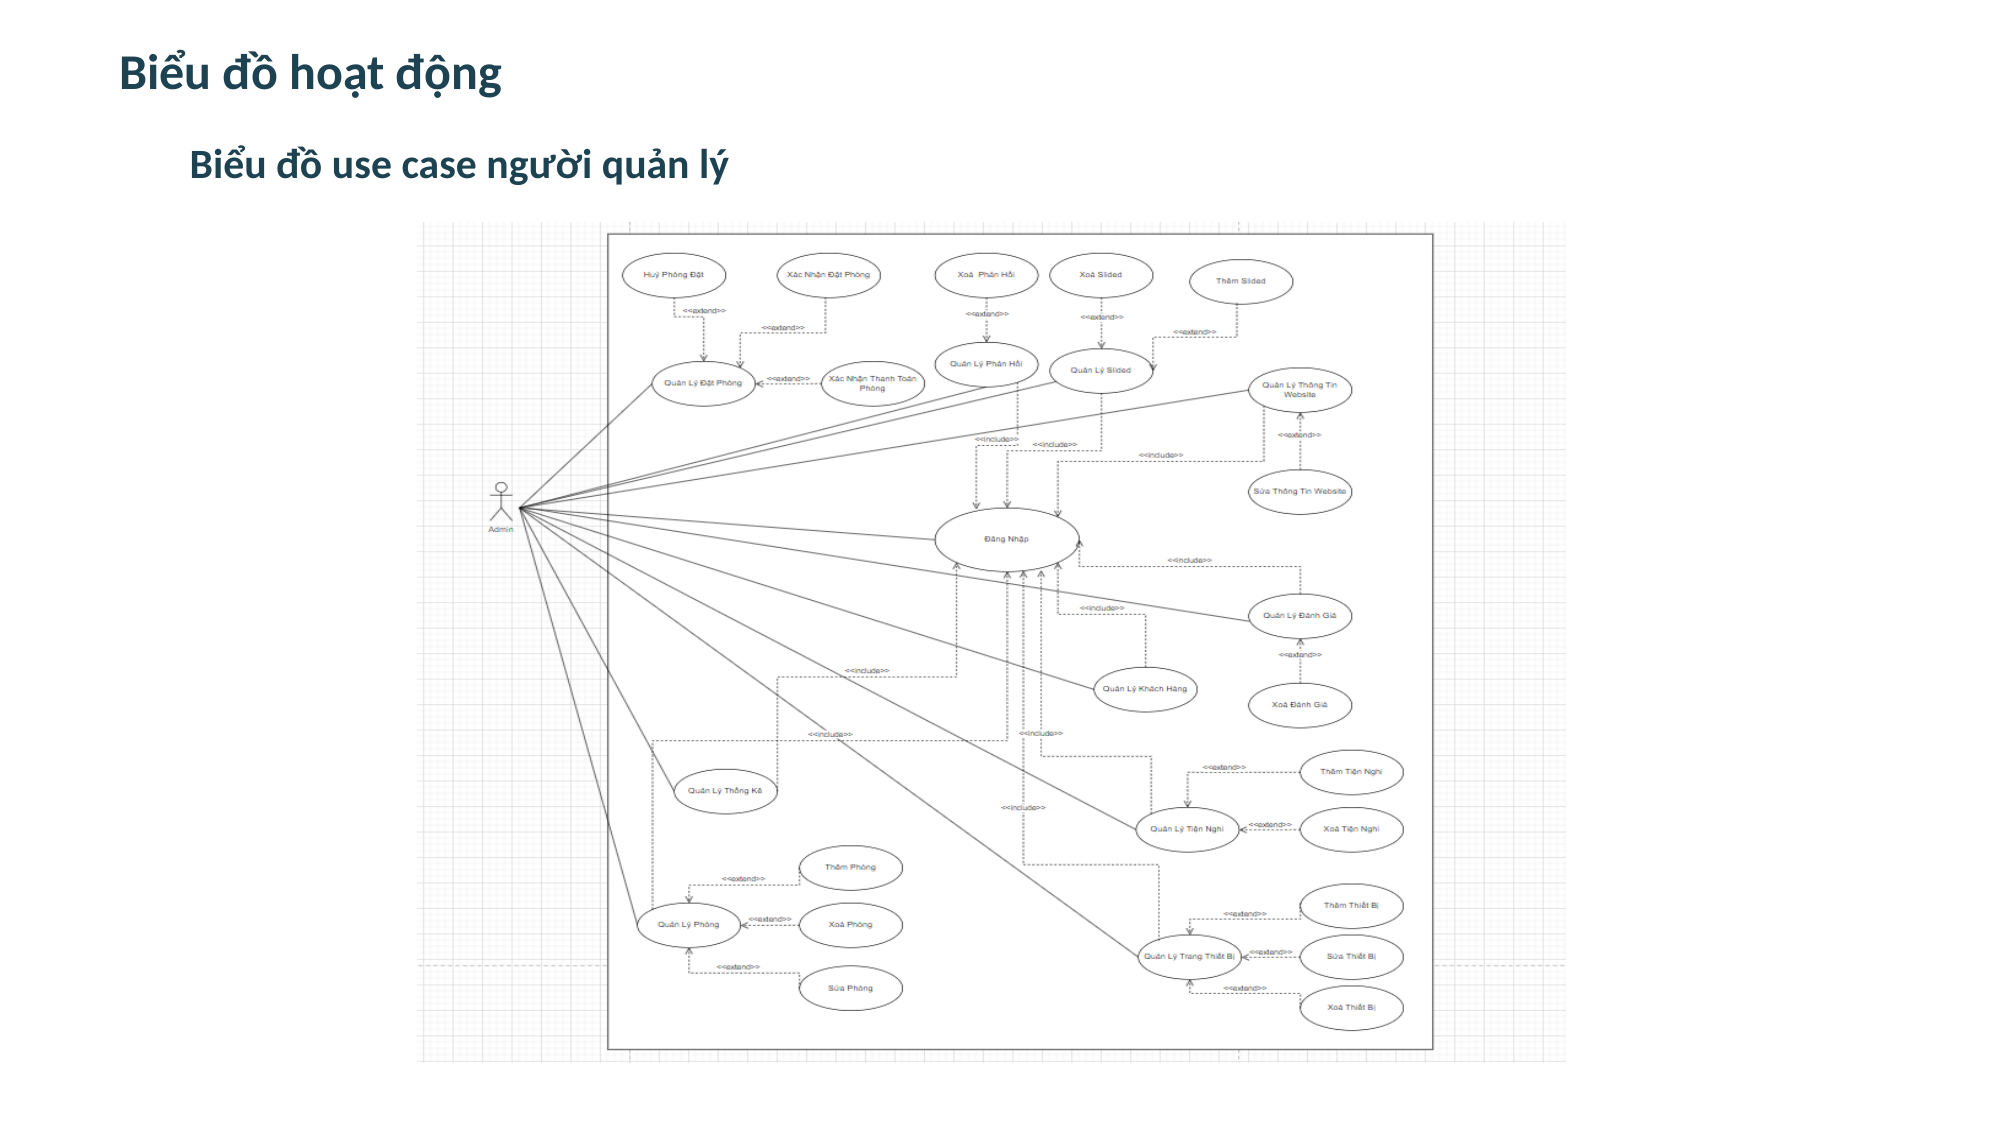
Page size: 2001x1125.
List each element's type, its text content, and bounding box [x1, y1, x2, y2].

text_box Biểu đồ use case người quản lý [174, 129, 745, 195]
picture [417, 222, 1566, 1063]
text_box Biểu đồ hoạt động [104, 31, 518, 107]
